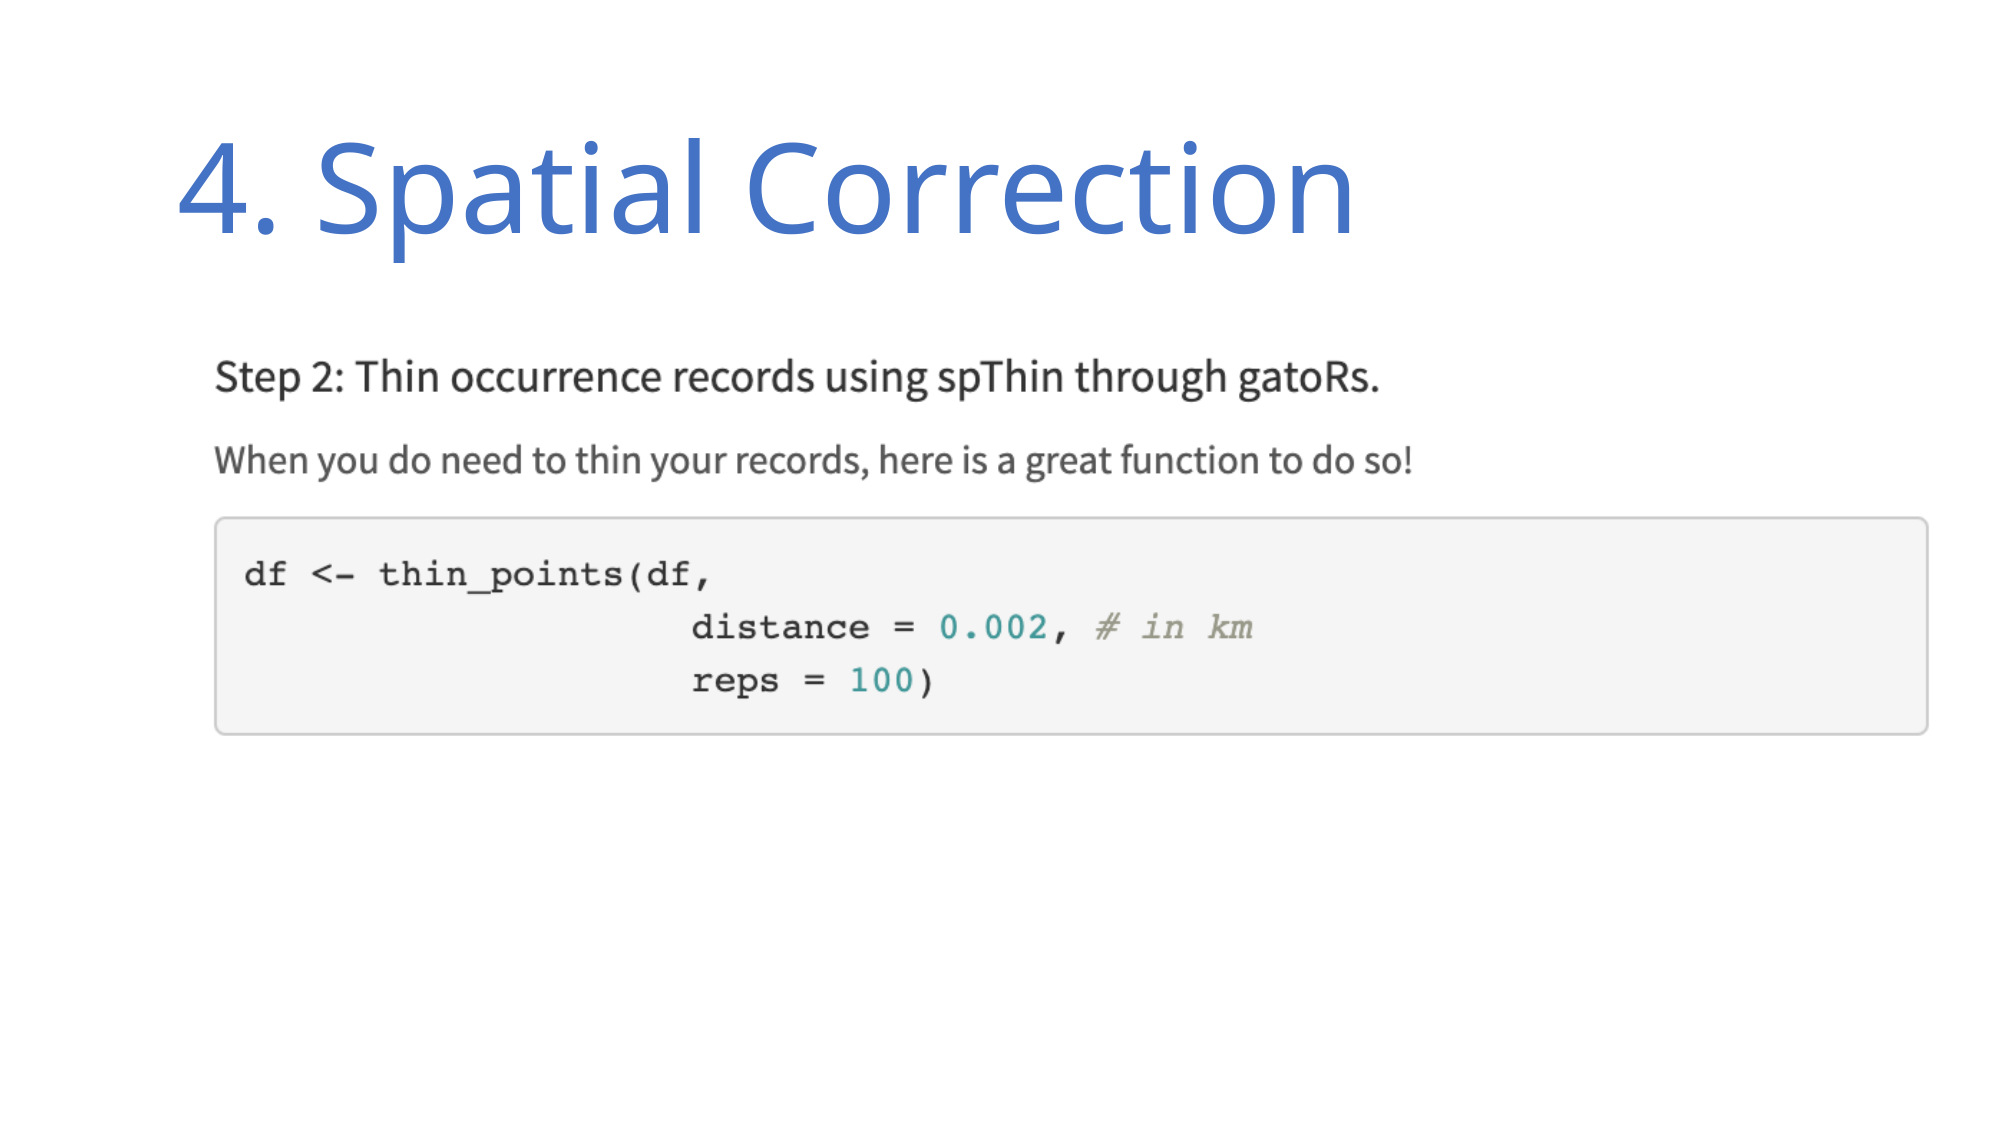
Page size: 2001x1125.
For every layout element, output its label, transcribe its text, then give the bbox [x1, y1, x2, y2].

text_box 4. Spatial Correction [162, 84, 1888, 303]
picture [177, 336, 1952, 789]
